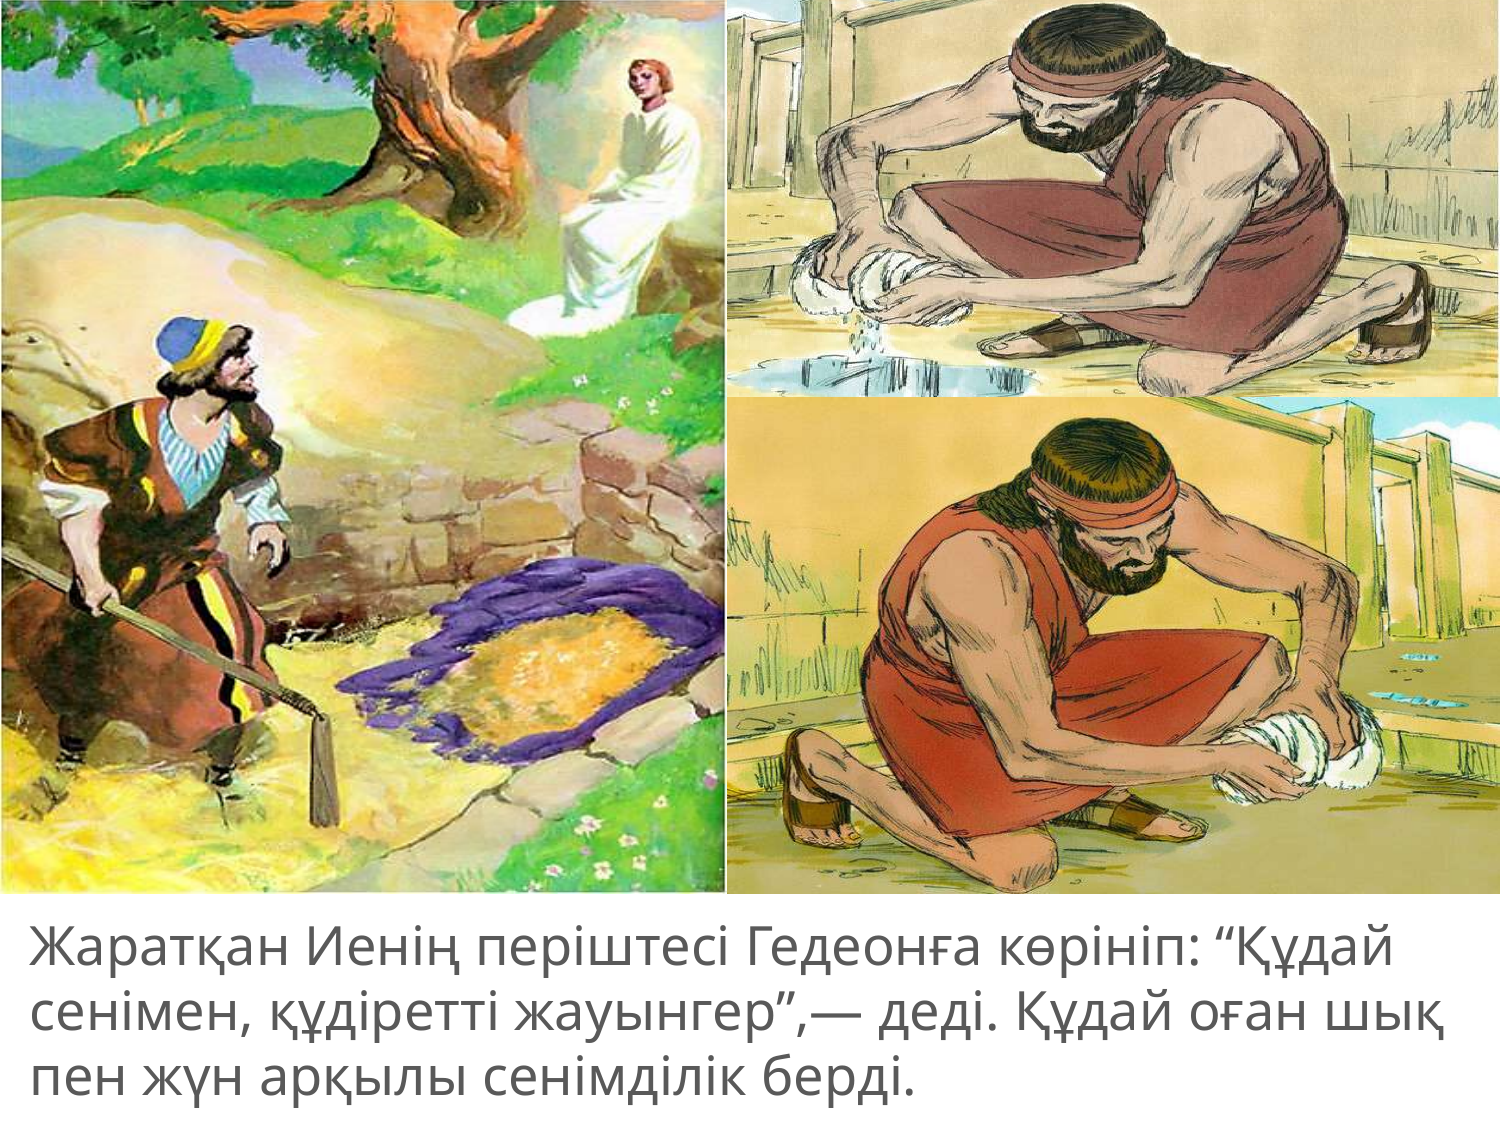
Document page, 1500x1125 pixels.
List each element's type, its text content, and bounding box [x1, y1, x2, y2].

picture [0, 0, 1500, 894]
text_box Жаратқан Иенің періштесі Гедеонға көрініп: “Құдай сенімен, құдіретті жауынгер”,— деді. Құдай оған шық пен жүн арқылы сенімділік берді. [14, 904, 1486, 1114]
